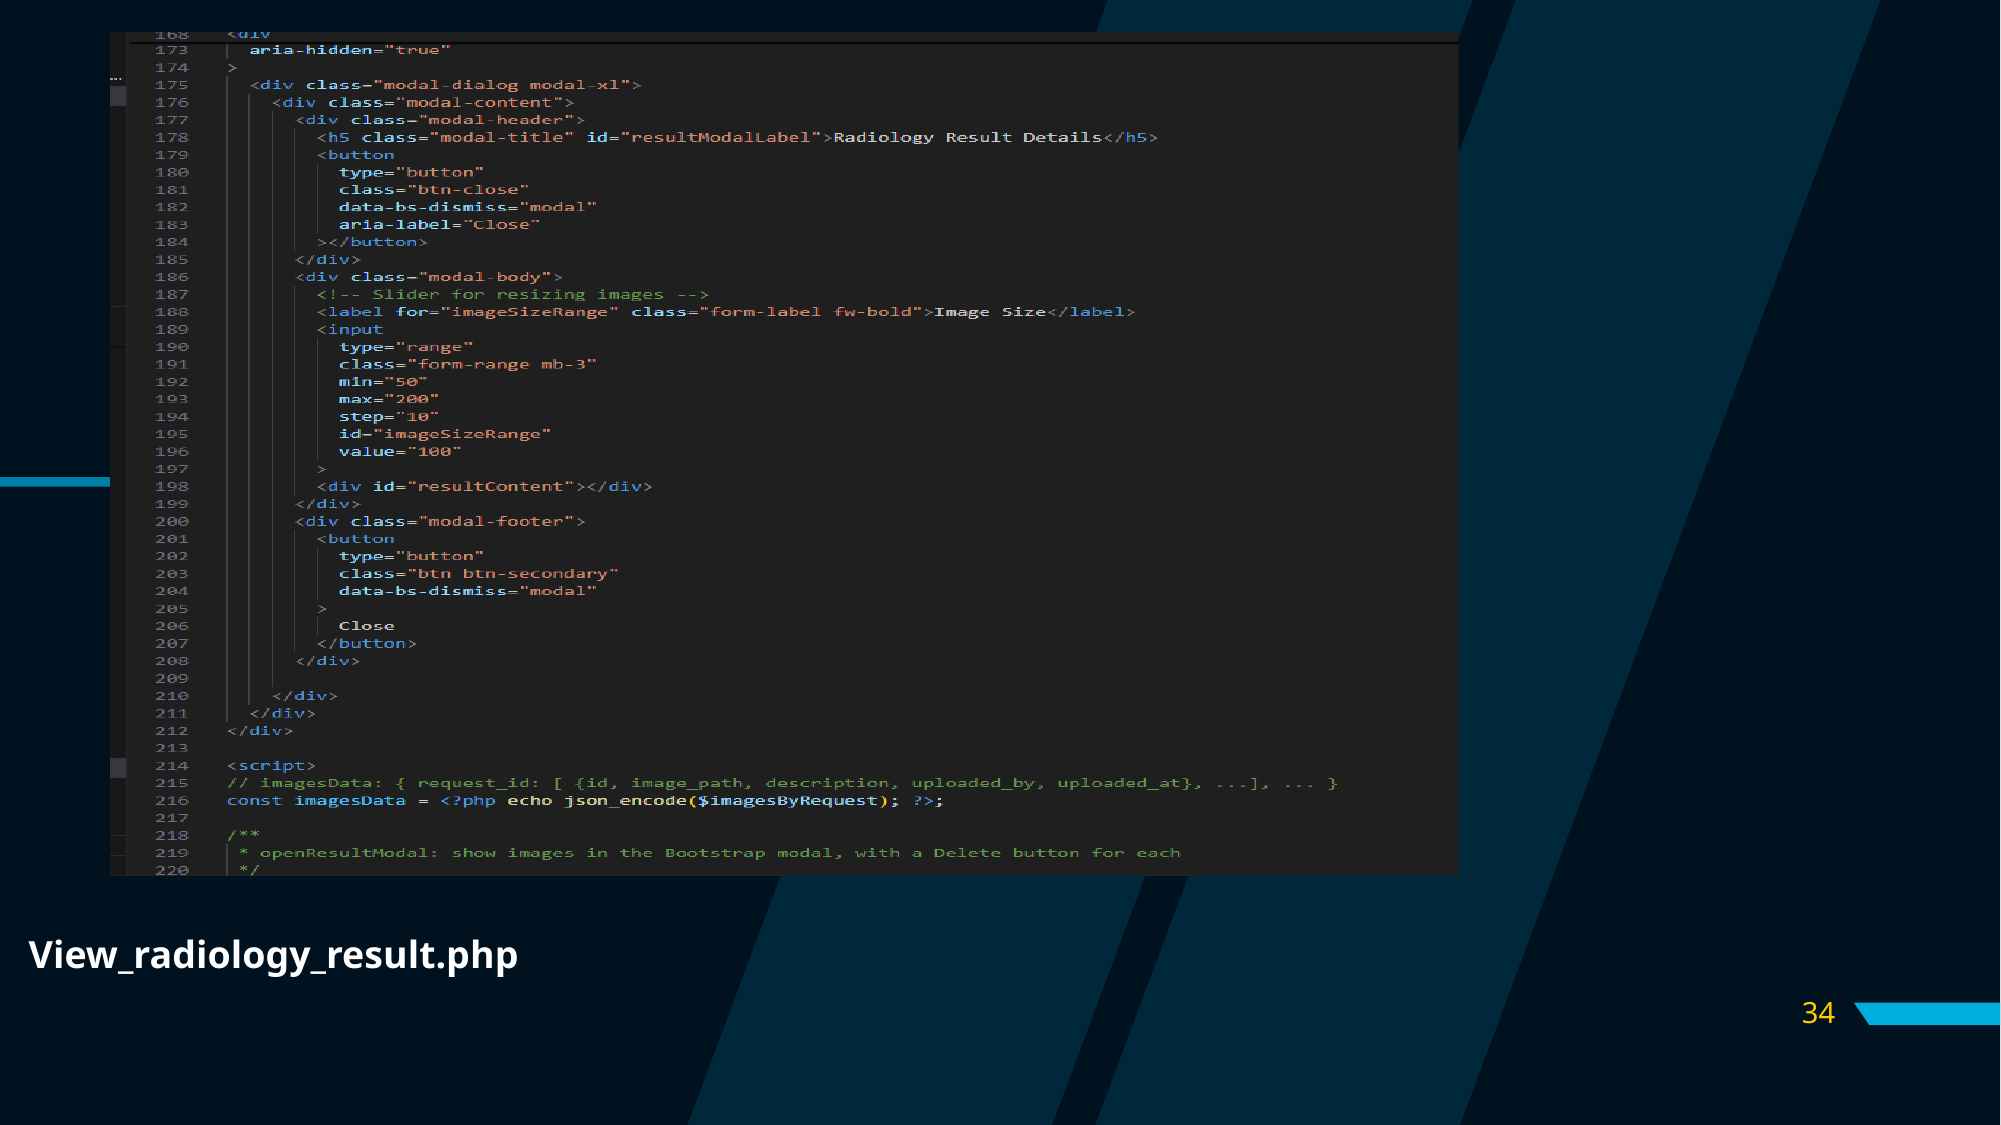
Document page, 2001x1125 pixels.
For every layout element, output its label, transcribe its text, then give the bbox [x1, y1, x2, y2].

slide_number 34 [1760, 984, 1851, 1045]
text_box View_radiology_result.php [13, 923, 617, 984]
picture [110, 32, 1460, 876]
